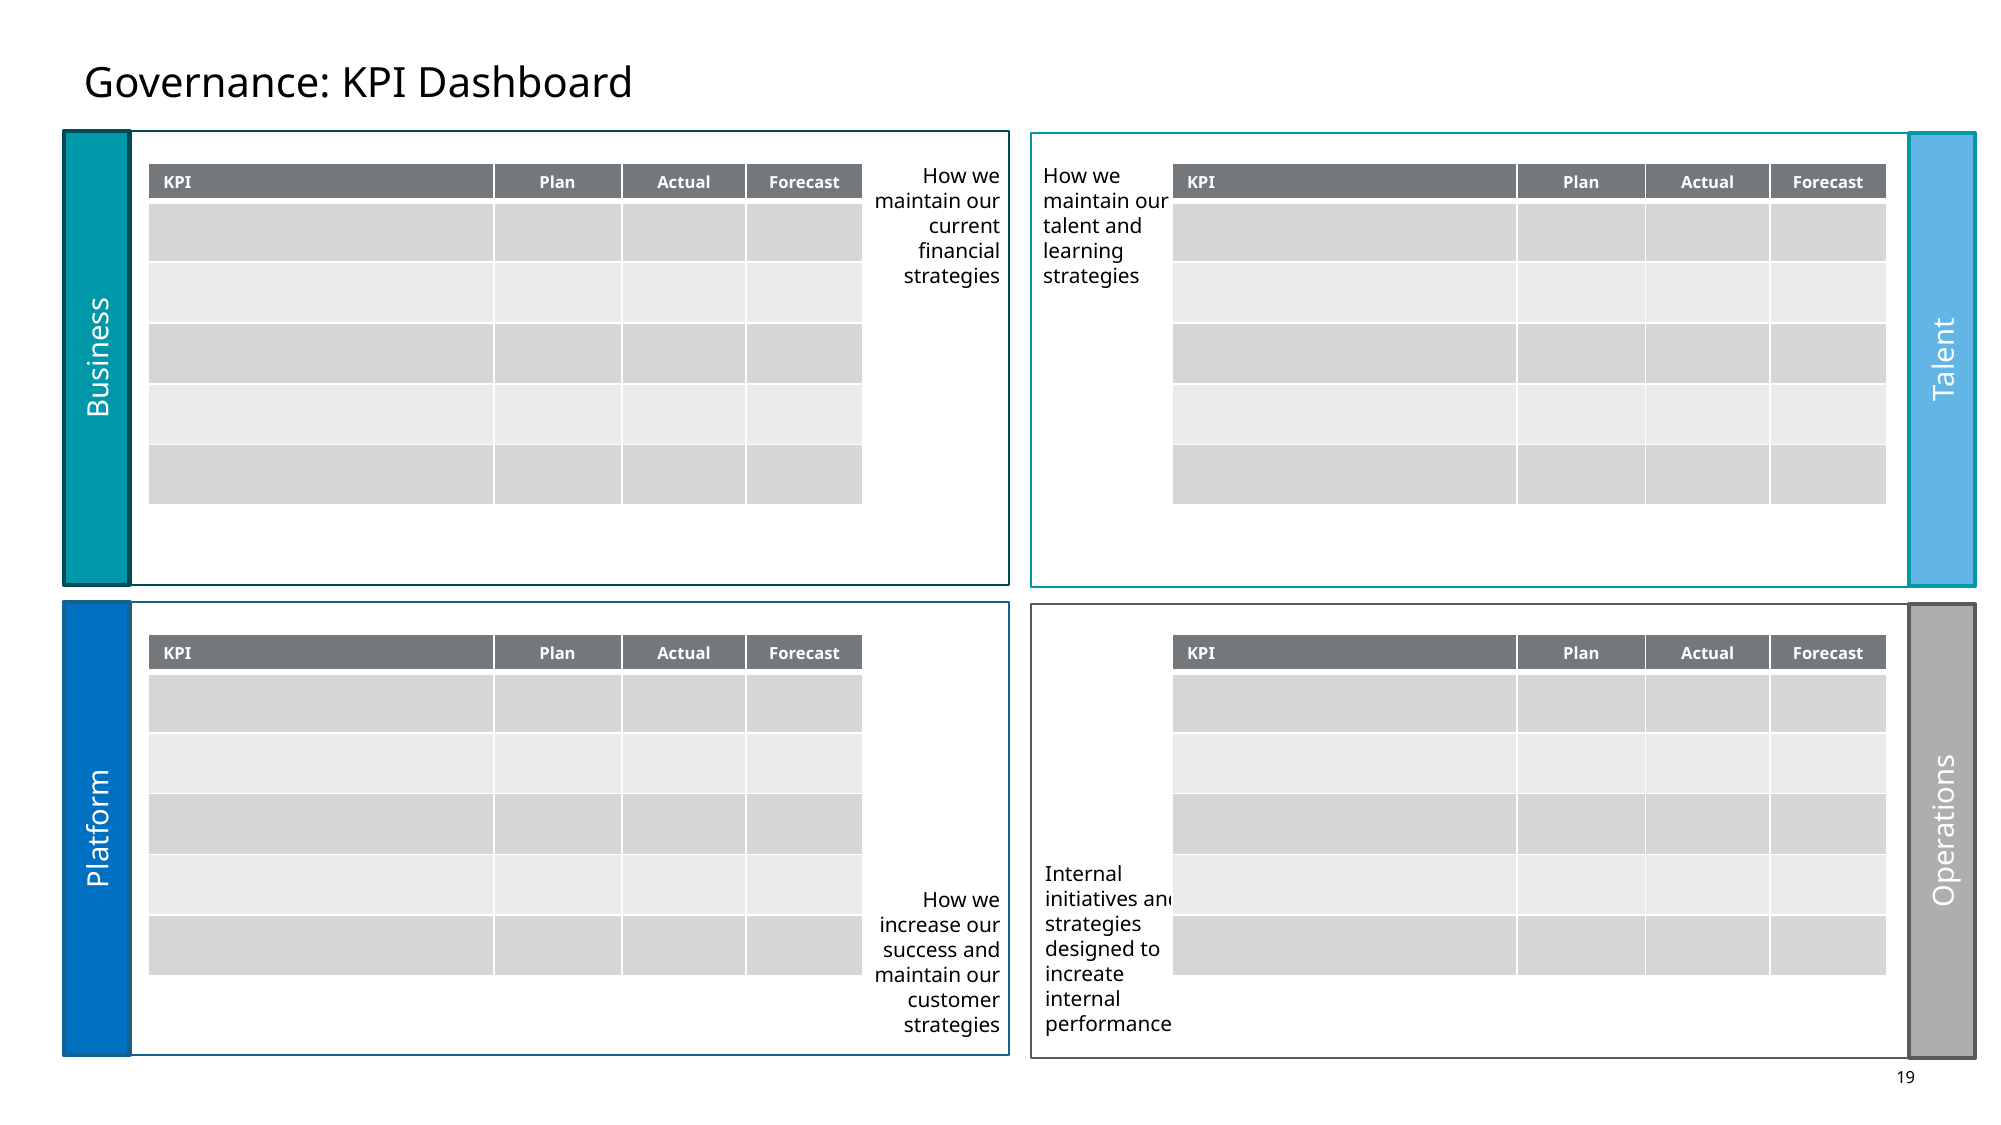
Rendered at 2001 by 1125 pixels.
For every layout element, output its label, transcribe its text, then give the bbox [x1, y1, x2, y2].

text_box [63, 130, 1010, 585]
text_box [1031, 133, 1976, 588]
title Governance: KPI Dashboard [83, 55, 1917, 107]
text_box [1031, 603, 1976, 1058]
slide_number 19 [1880, 1068, 1916, 1089]
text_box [63, 601, 1010, 1056]
